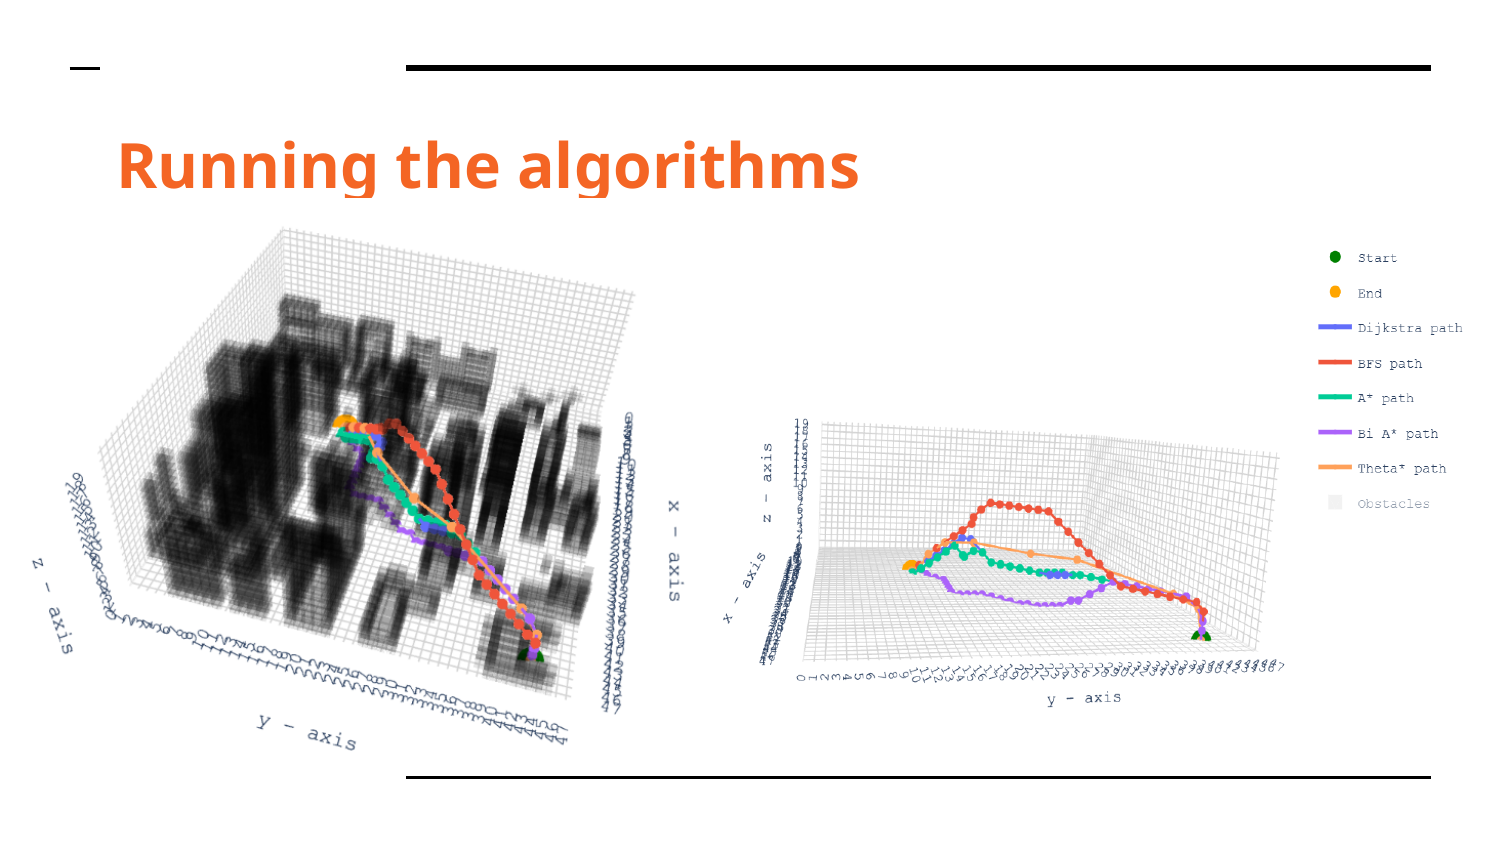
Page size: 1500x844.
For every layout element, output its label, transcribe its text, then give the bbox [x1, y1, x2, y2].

title Running the algorithms [100, 110, 1285, 197]
picture [9, 198, 1500, 769]
